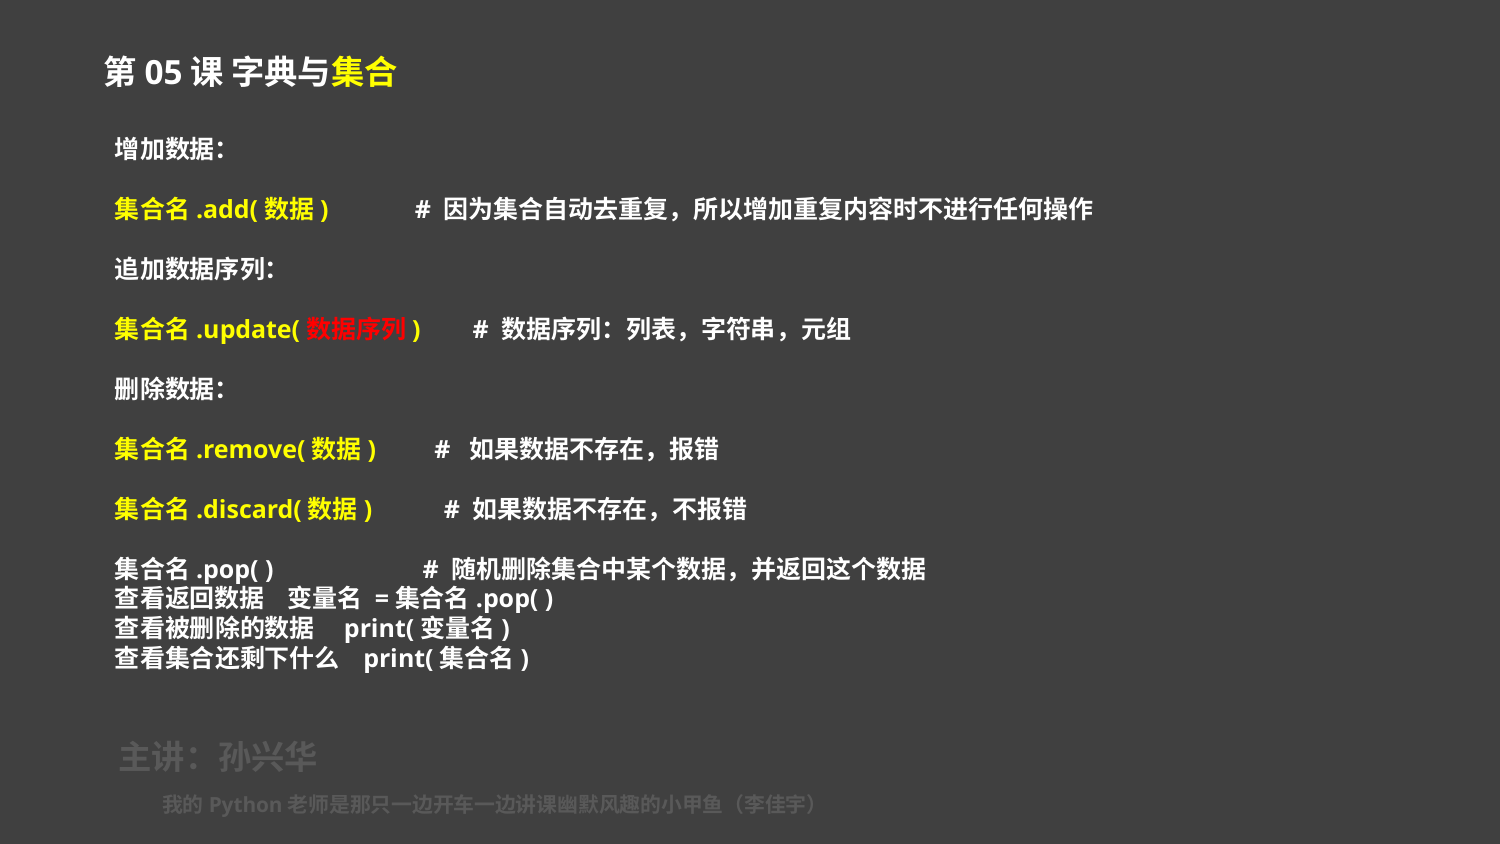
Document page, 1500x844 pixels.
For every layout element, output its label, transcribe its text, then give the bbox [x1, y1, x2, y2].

text_box 增加数据： 集合名.add(数据) # 因为集合自动去重复，所以增加重复内容时不进行任何操作 追加数据序列： 集合名.update(数据序列) # 数据序列：列表，字符串，元组 删除数据： 集合名.remove(数据) # 如果数据不存在，报错 集合名.discard(数据) # 如果数据不存在，不报错 集合名.pop( ) # 随机删除集合中某个数据，并返回这个数据 查看返回数据 变量名 =集合名.pop( ) 查看被删除的数据 print(变量名) 查看集合还剩下什么 print(集合名) [100, 126, 1306, 681]
text_box 第05课 字典与集合 [88, 43, 597, 99]
